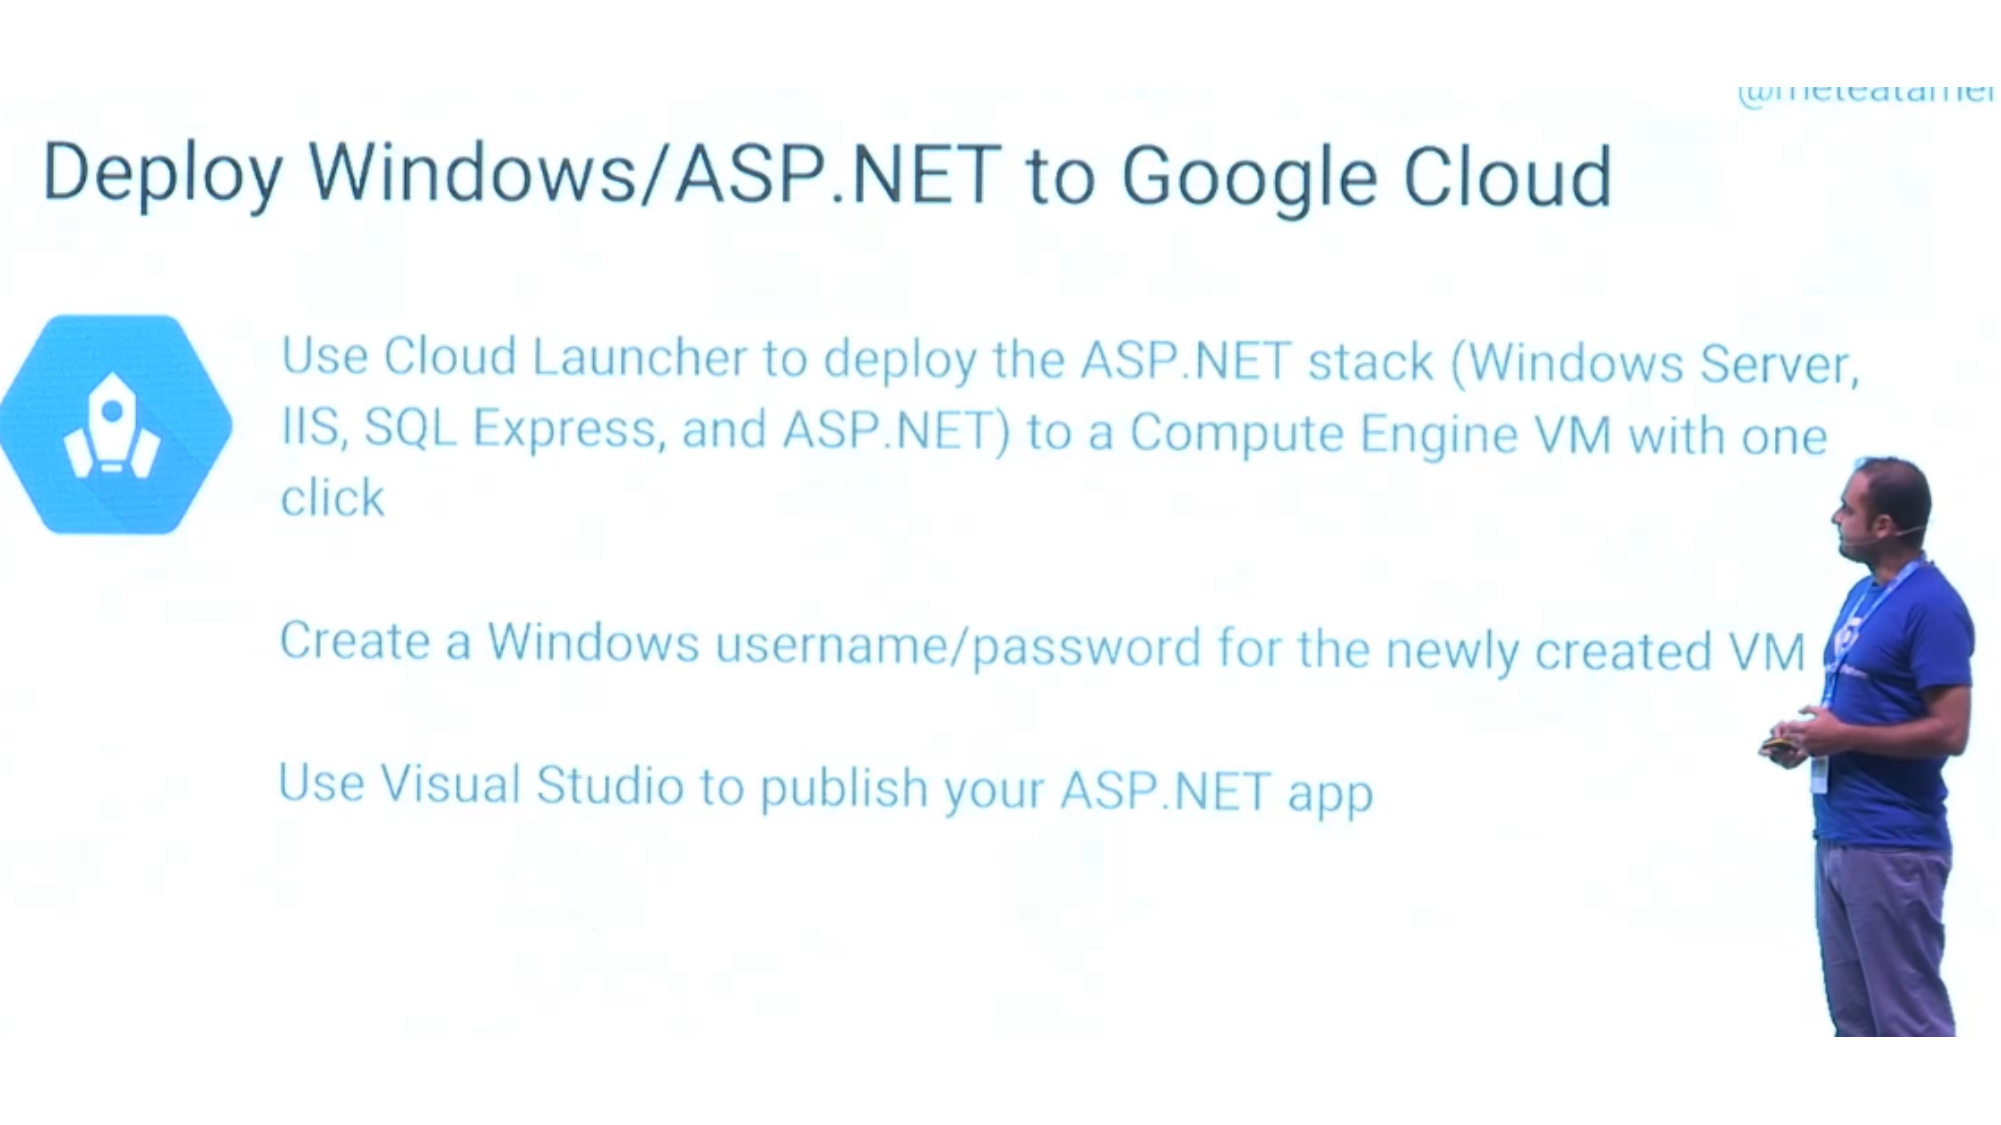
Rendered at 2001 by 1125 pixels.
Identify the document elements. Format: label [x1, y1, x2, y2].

picture [0, 87, 1998, 1037]
